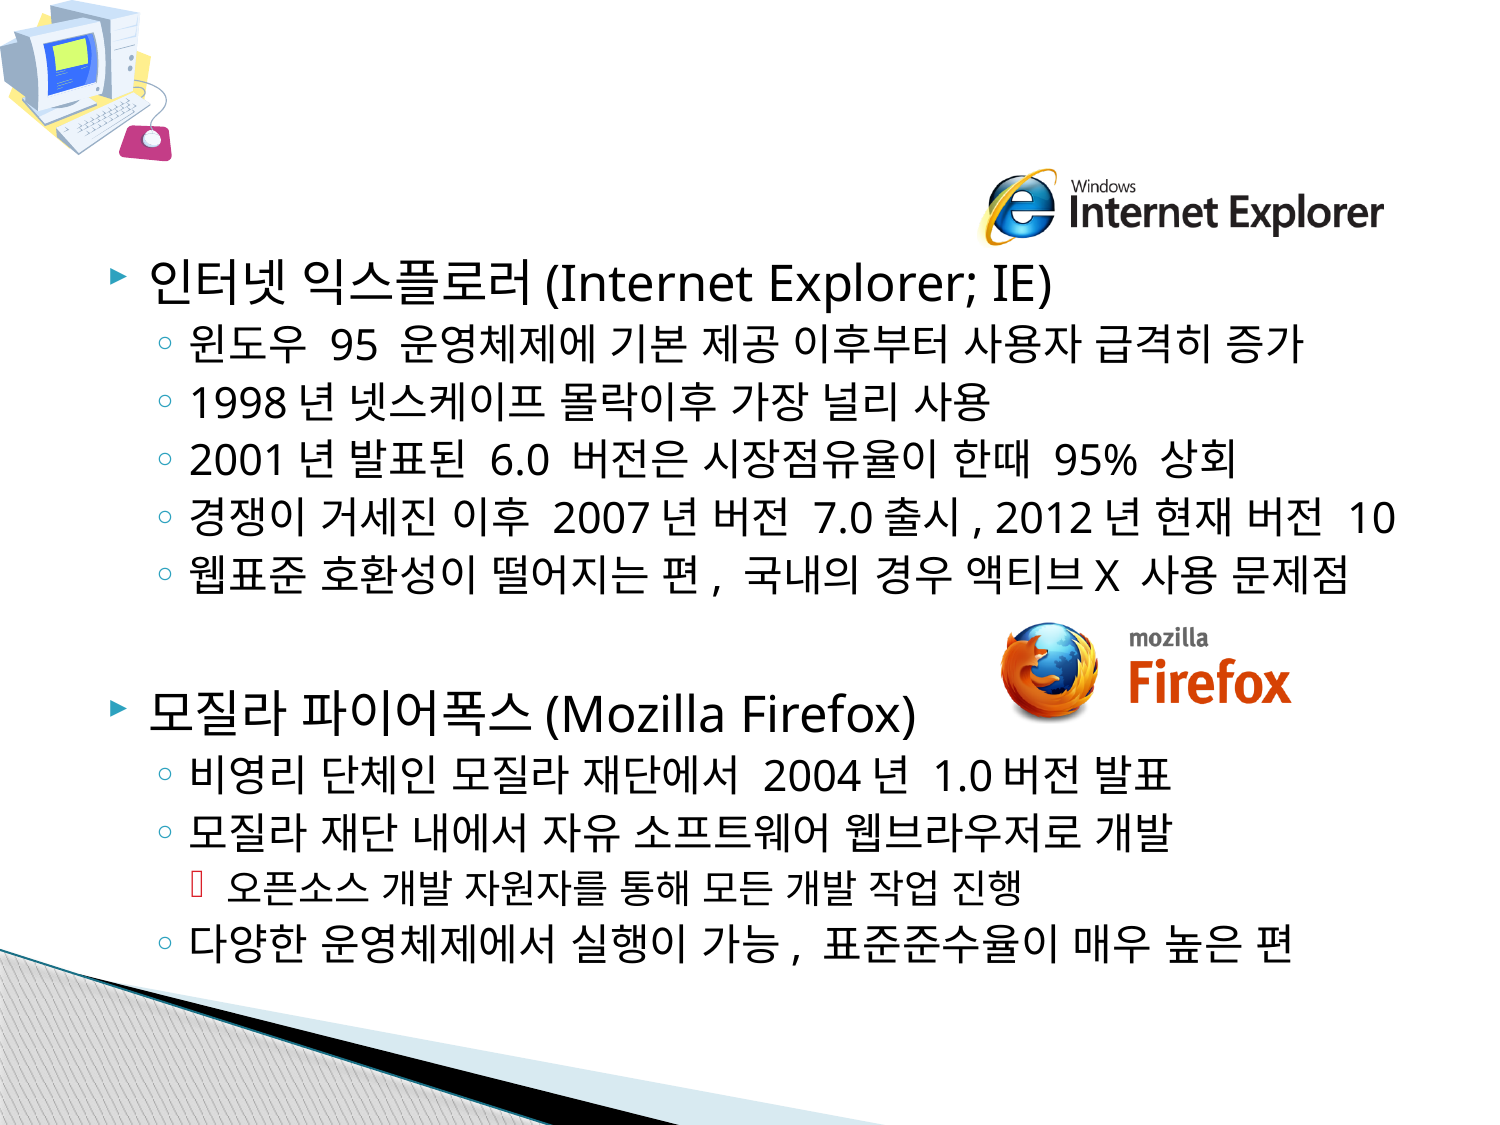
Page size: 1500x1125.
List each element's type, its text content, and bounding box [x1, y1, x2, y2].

picture [998, 622, 1100, 724]
picture [1071, 179, 1385, 237]
list 인터넷 익스플로러(Internet Explorer; IE) 윈도우 95 운영체제에 기본 제공 이후부터 사용자 급격히 증가 1998년 넷스케이프 몰락이후 가장 널리 사용 2001년 발표된 6.0 버전은 시장점유율이 한때 95% 상회 경쟁이 거세진 이후 2007년 버전 7.0출시, 2012년 현재 버전 10 웹표준 호환성이 떨어지는 편, 국내의 경우 액티브X 사용 문제점 모질라 파이어폭스(Mozilla Firefox) 비영리 단체인 모질라 재단에서 2004년 1.0버전 발표 모질라 재단 내에서 자유 소프트웨어 웹브라우저로 개발 오픈소스 개발 자원자를 통해 모든 개발 작업 진행 다양한 운영체제에서 실행이 가능, 표준준수율이 매우 높은 편 [75, 243, 1425, 986]
picture [1116, 610, 1305, 718]
title [75, 45, 1425, 233]
picture [977, 167, 1058, 248]
